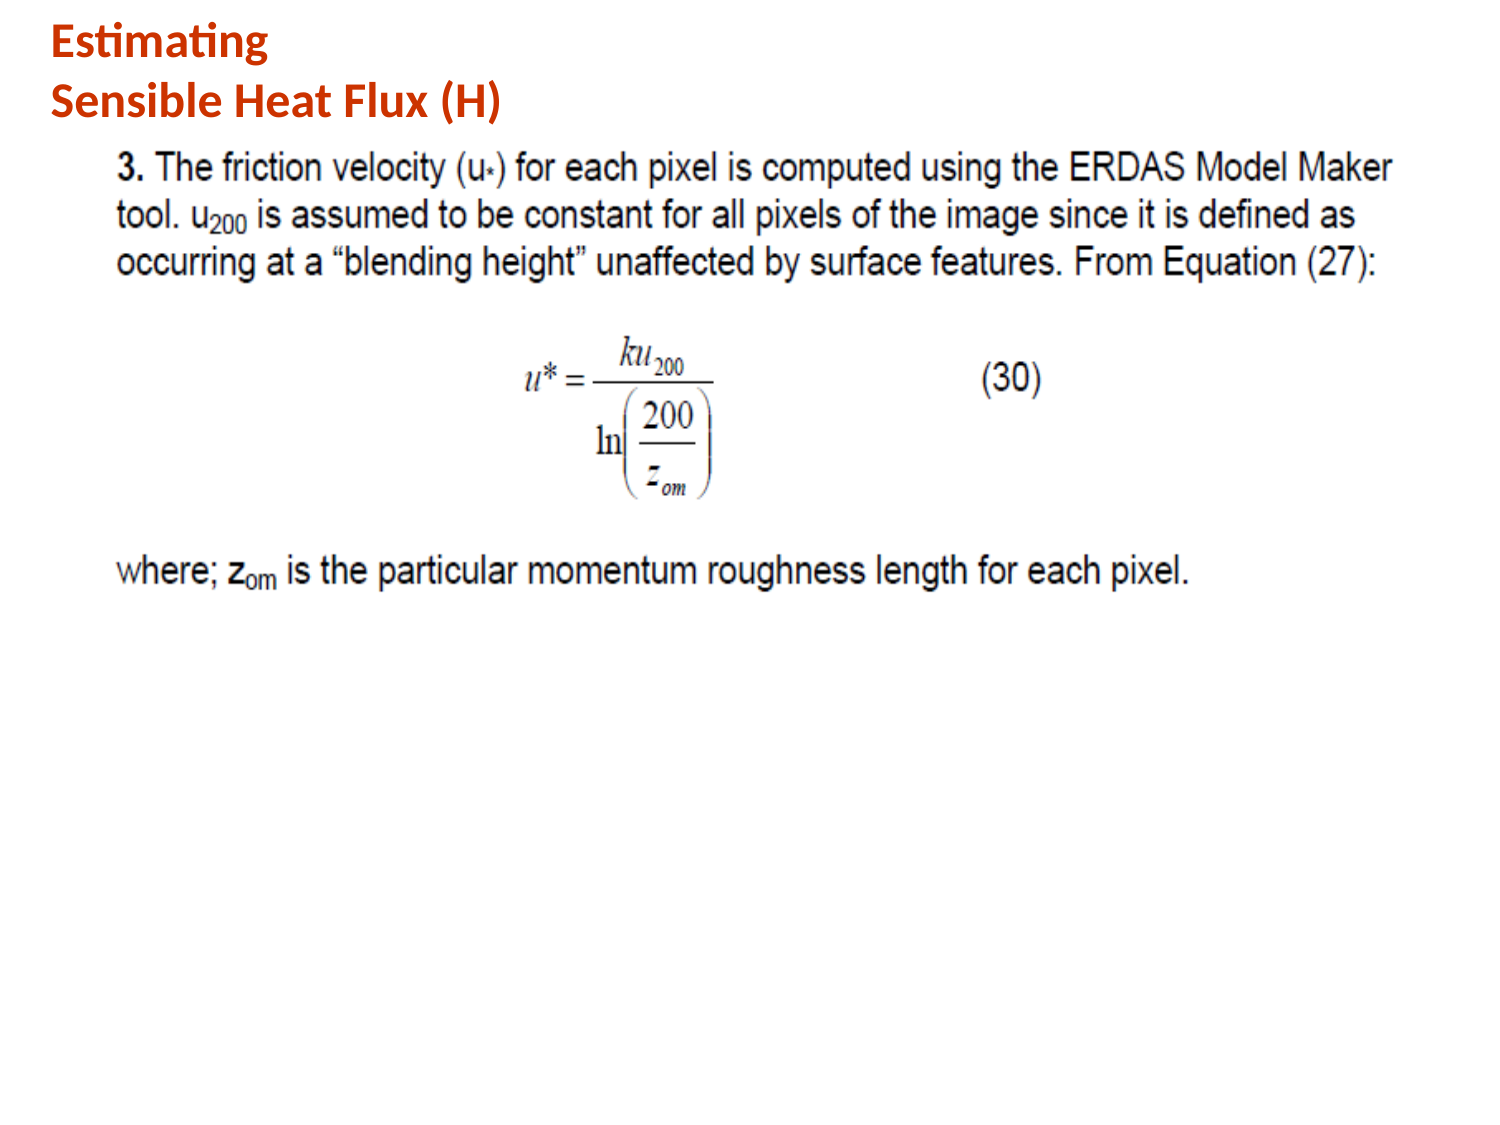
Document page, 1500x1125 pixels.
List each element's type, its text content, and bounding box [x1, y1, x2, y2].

picture [103, 136, 1406, 600]
text_box Estimating Sensible Heat Flux (H) [35, 0, 518, 135]
